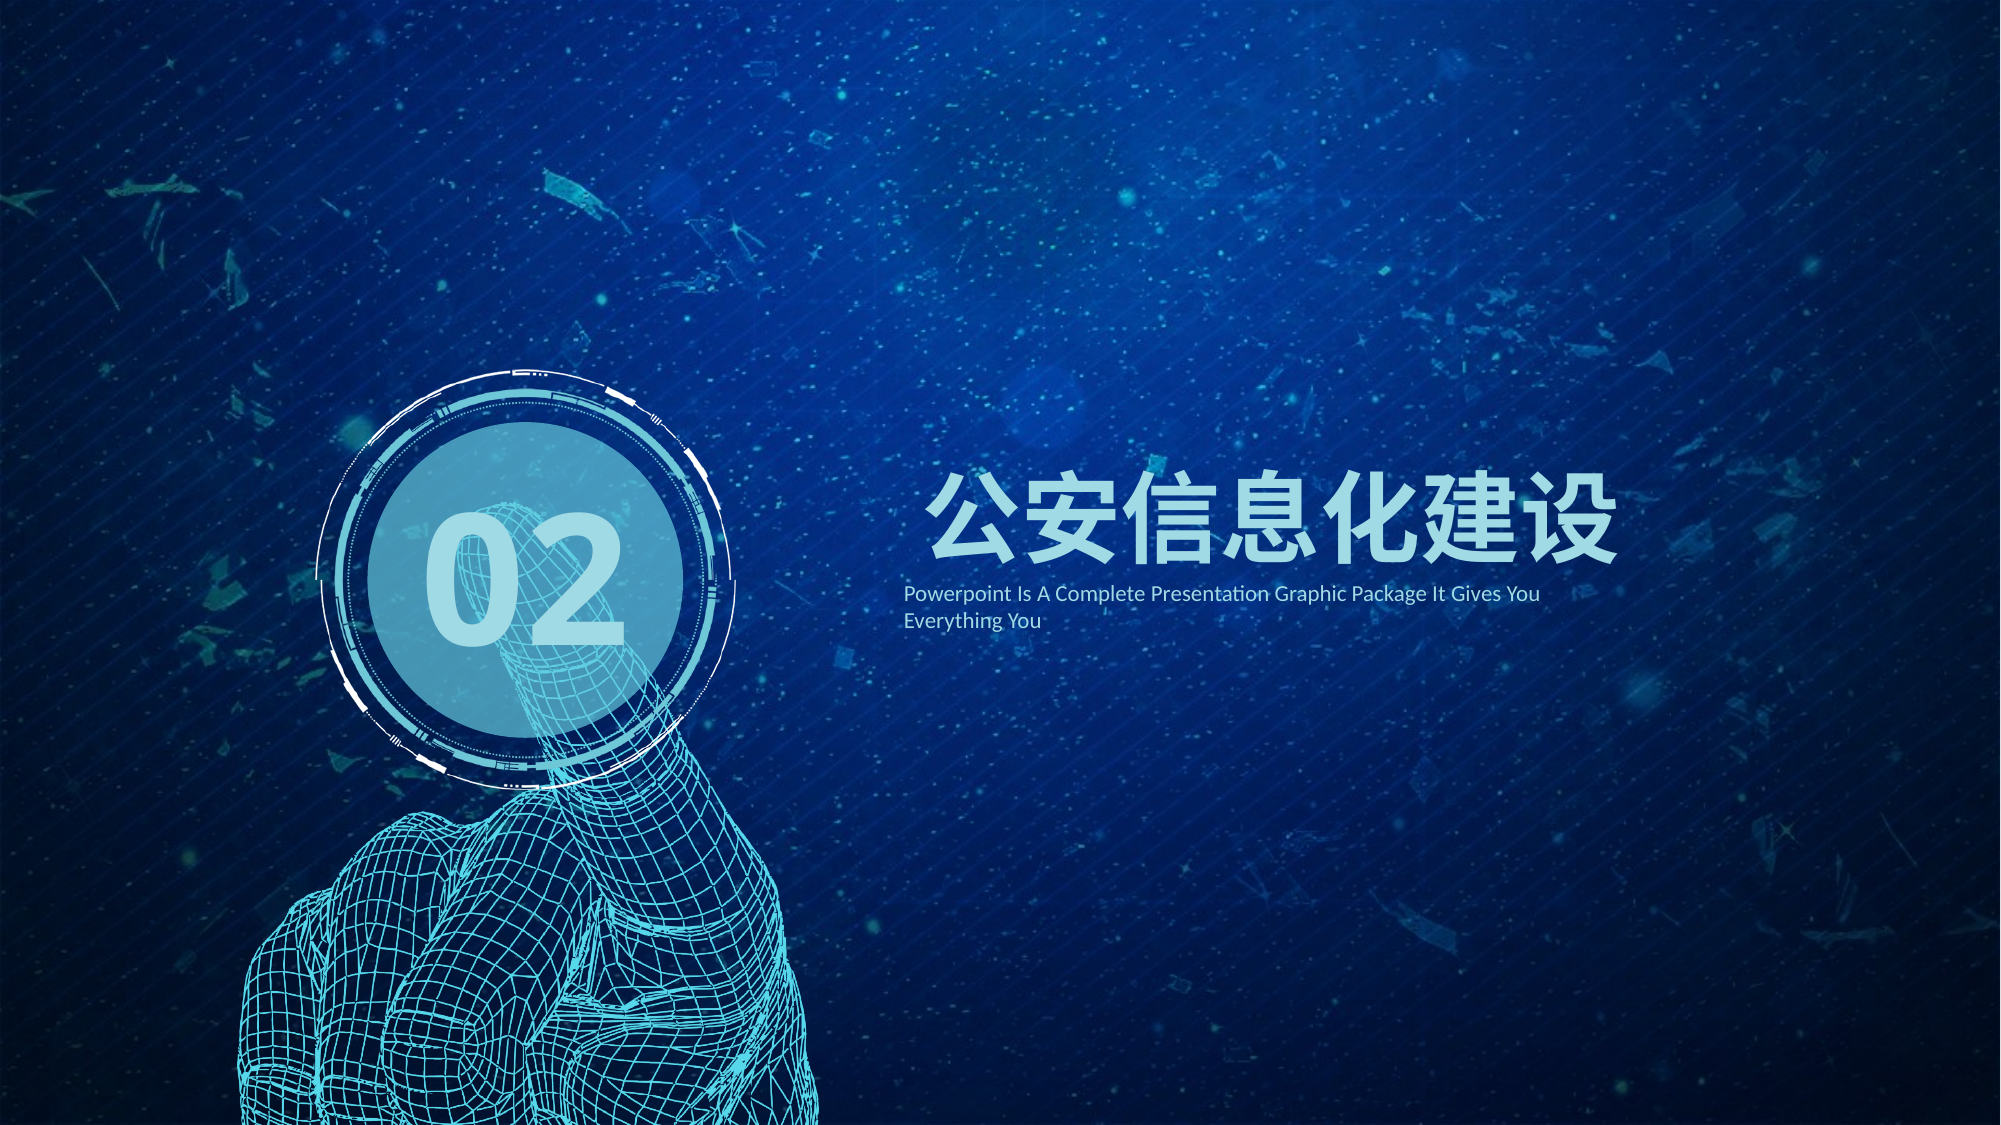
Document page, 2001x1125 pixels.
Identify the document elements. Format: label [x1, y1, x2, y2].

text_box [888, 463, 1654, 643]
picture [0, 0, 2001, 1125]
